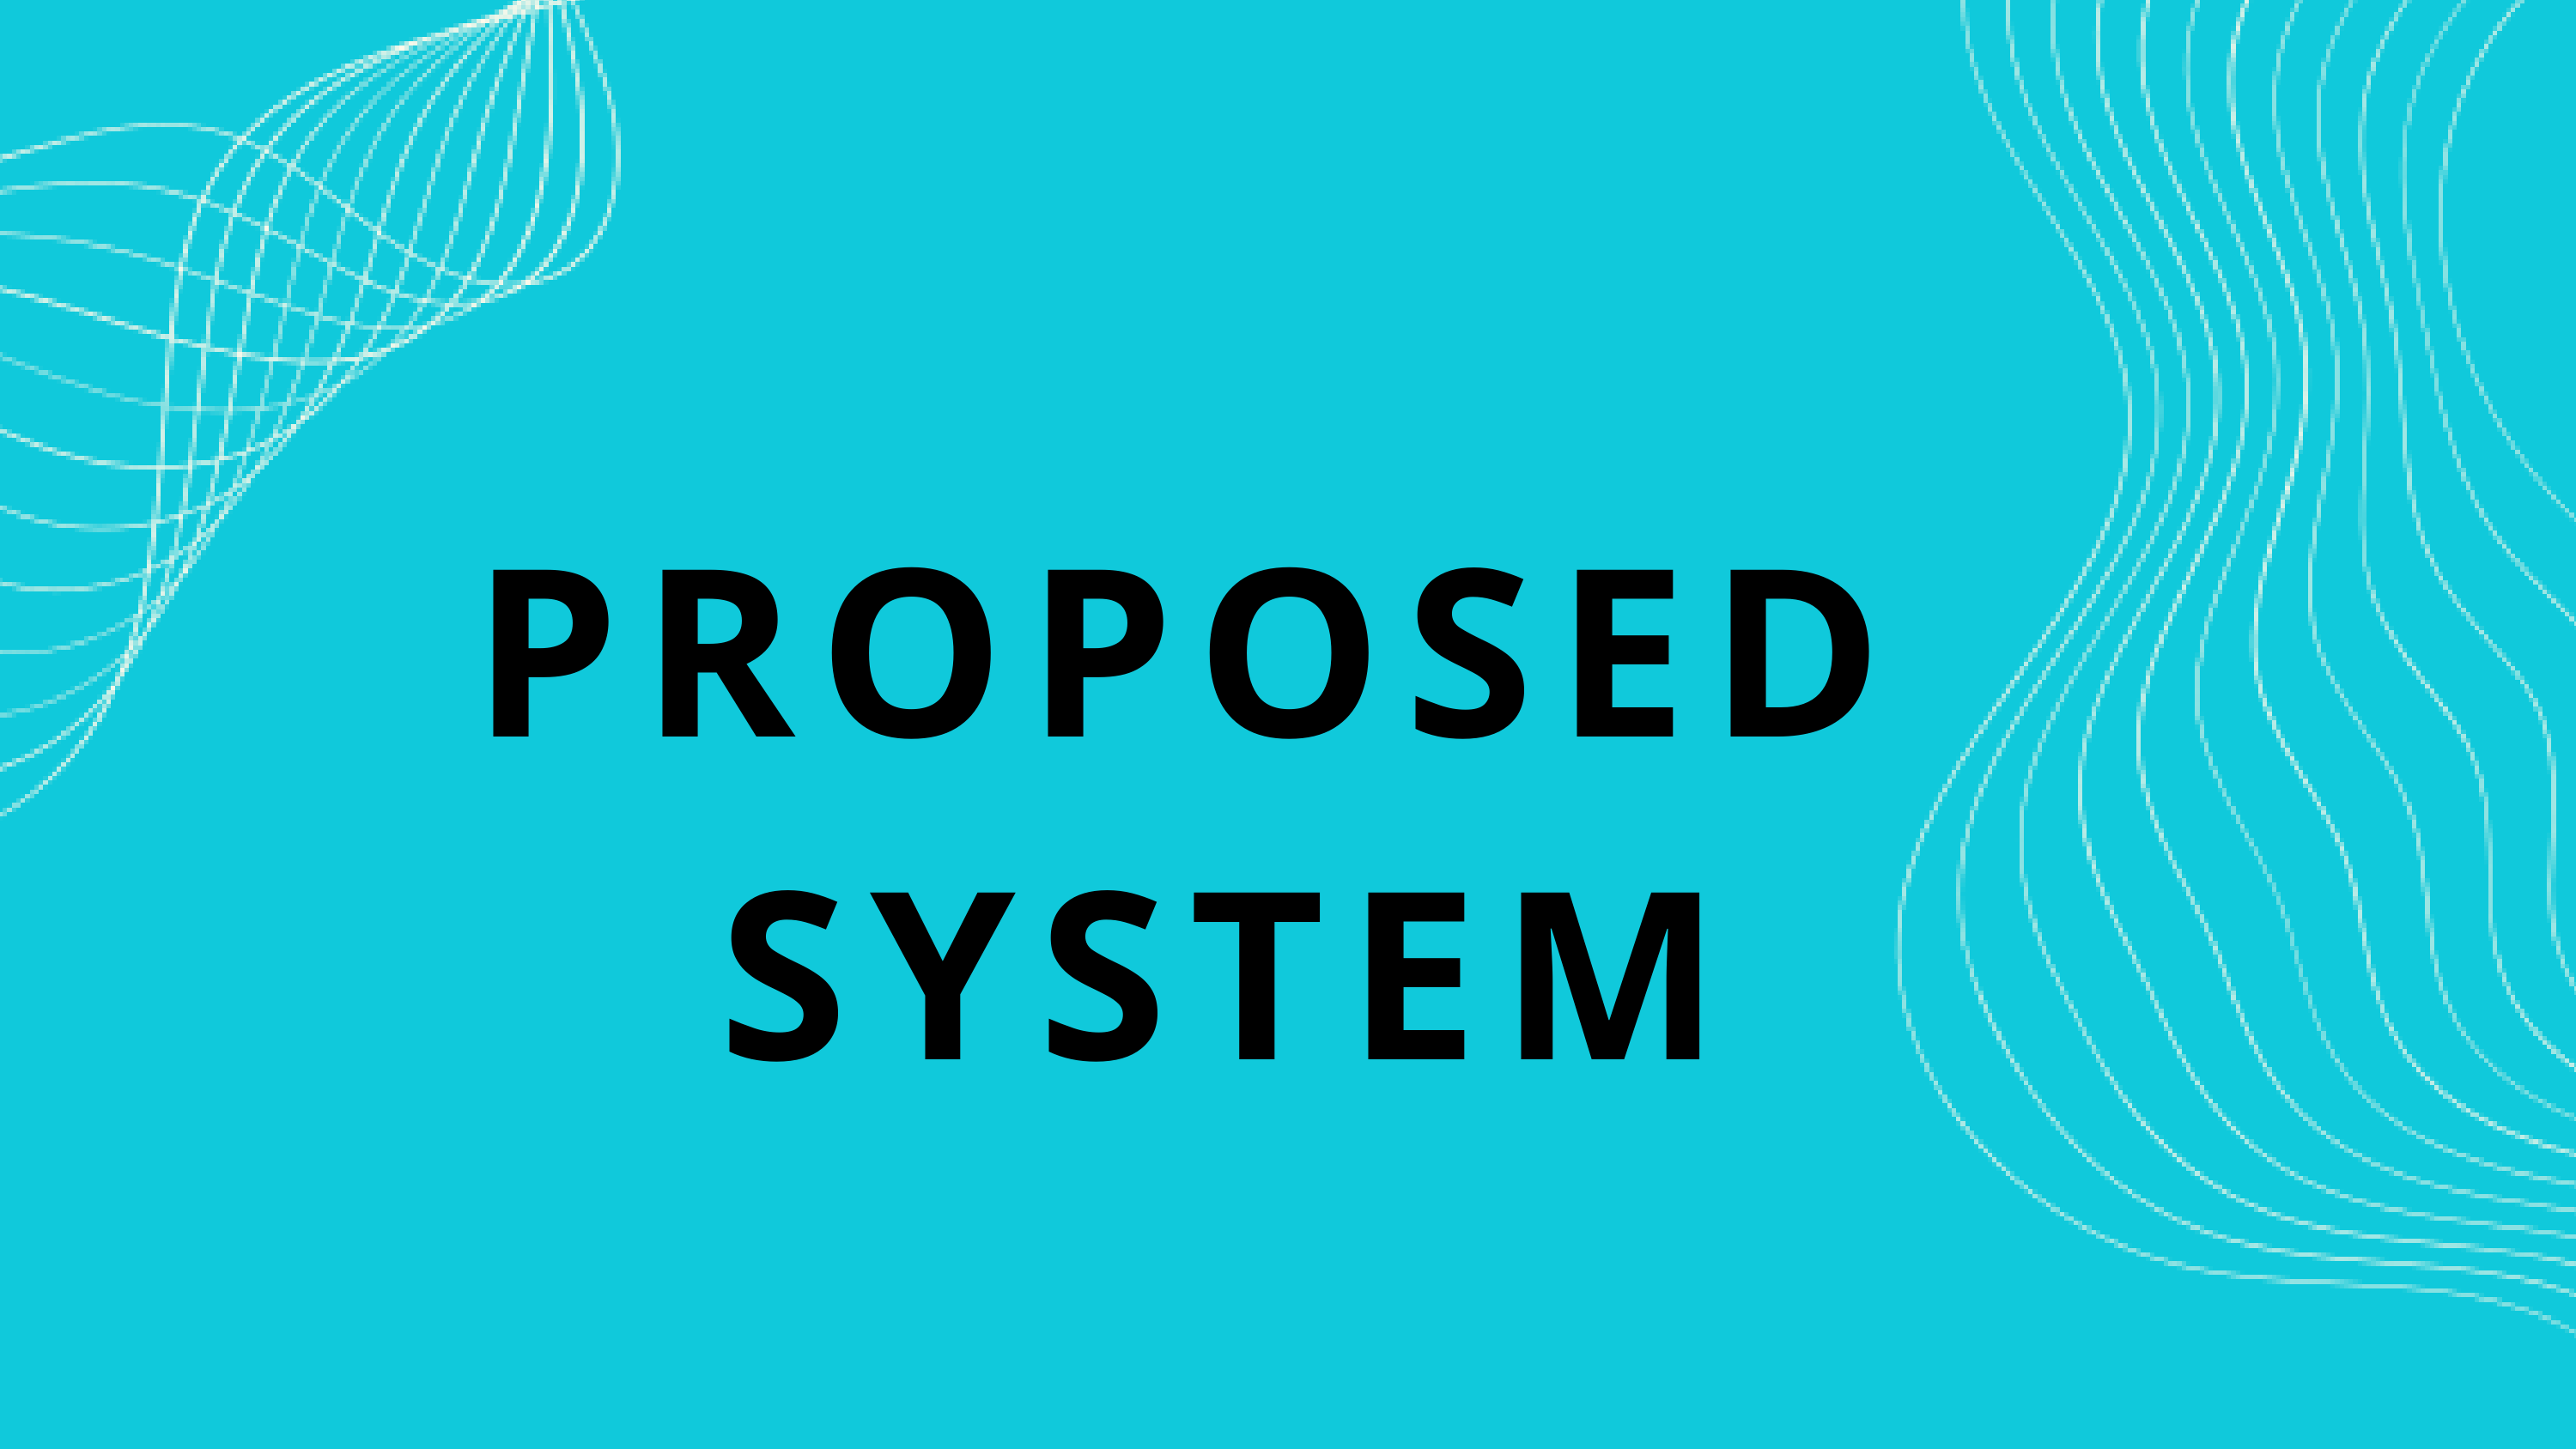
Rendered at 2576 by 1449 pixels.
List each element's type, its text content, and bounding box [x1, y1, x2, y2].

text_box PROPOSED SYSTEM [123, 461, 1893, 1106]
text_box [0, 0, 1081, 844]
text_box [1893, 0, 2576, 1449]
